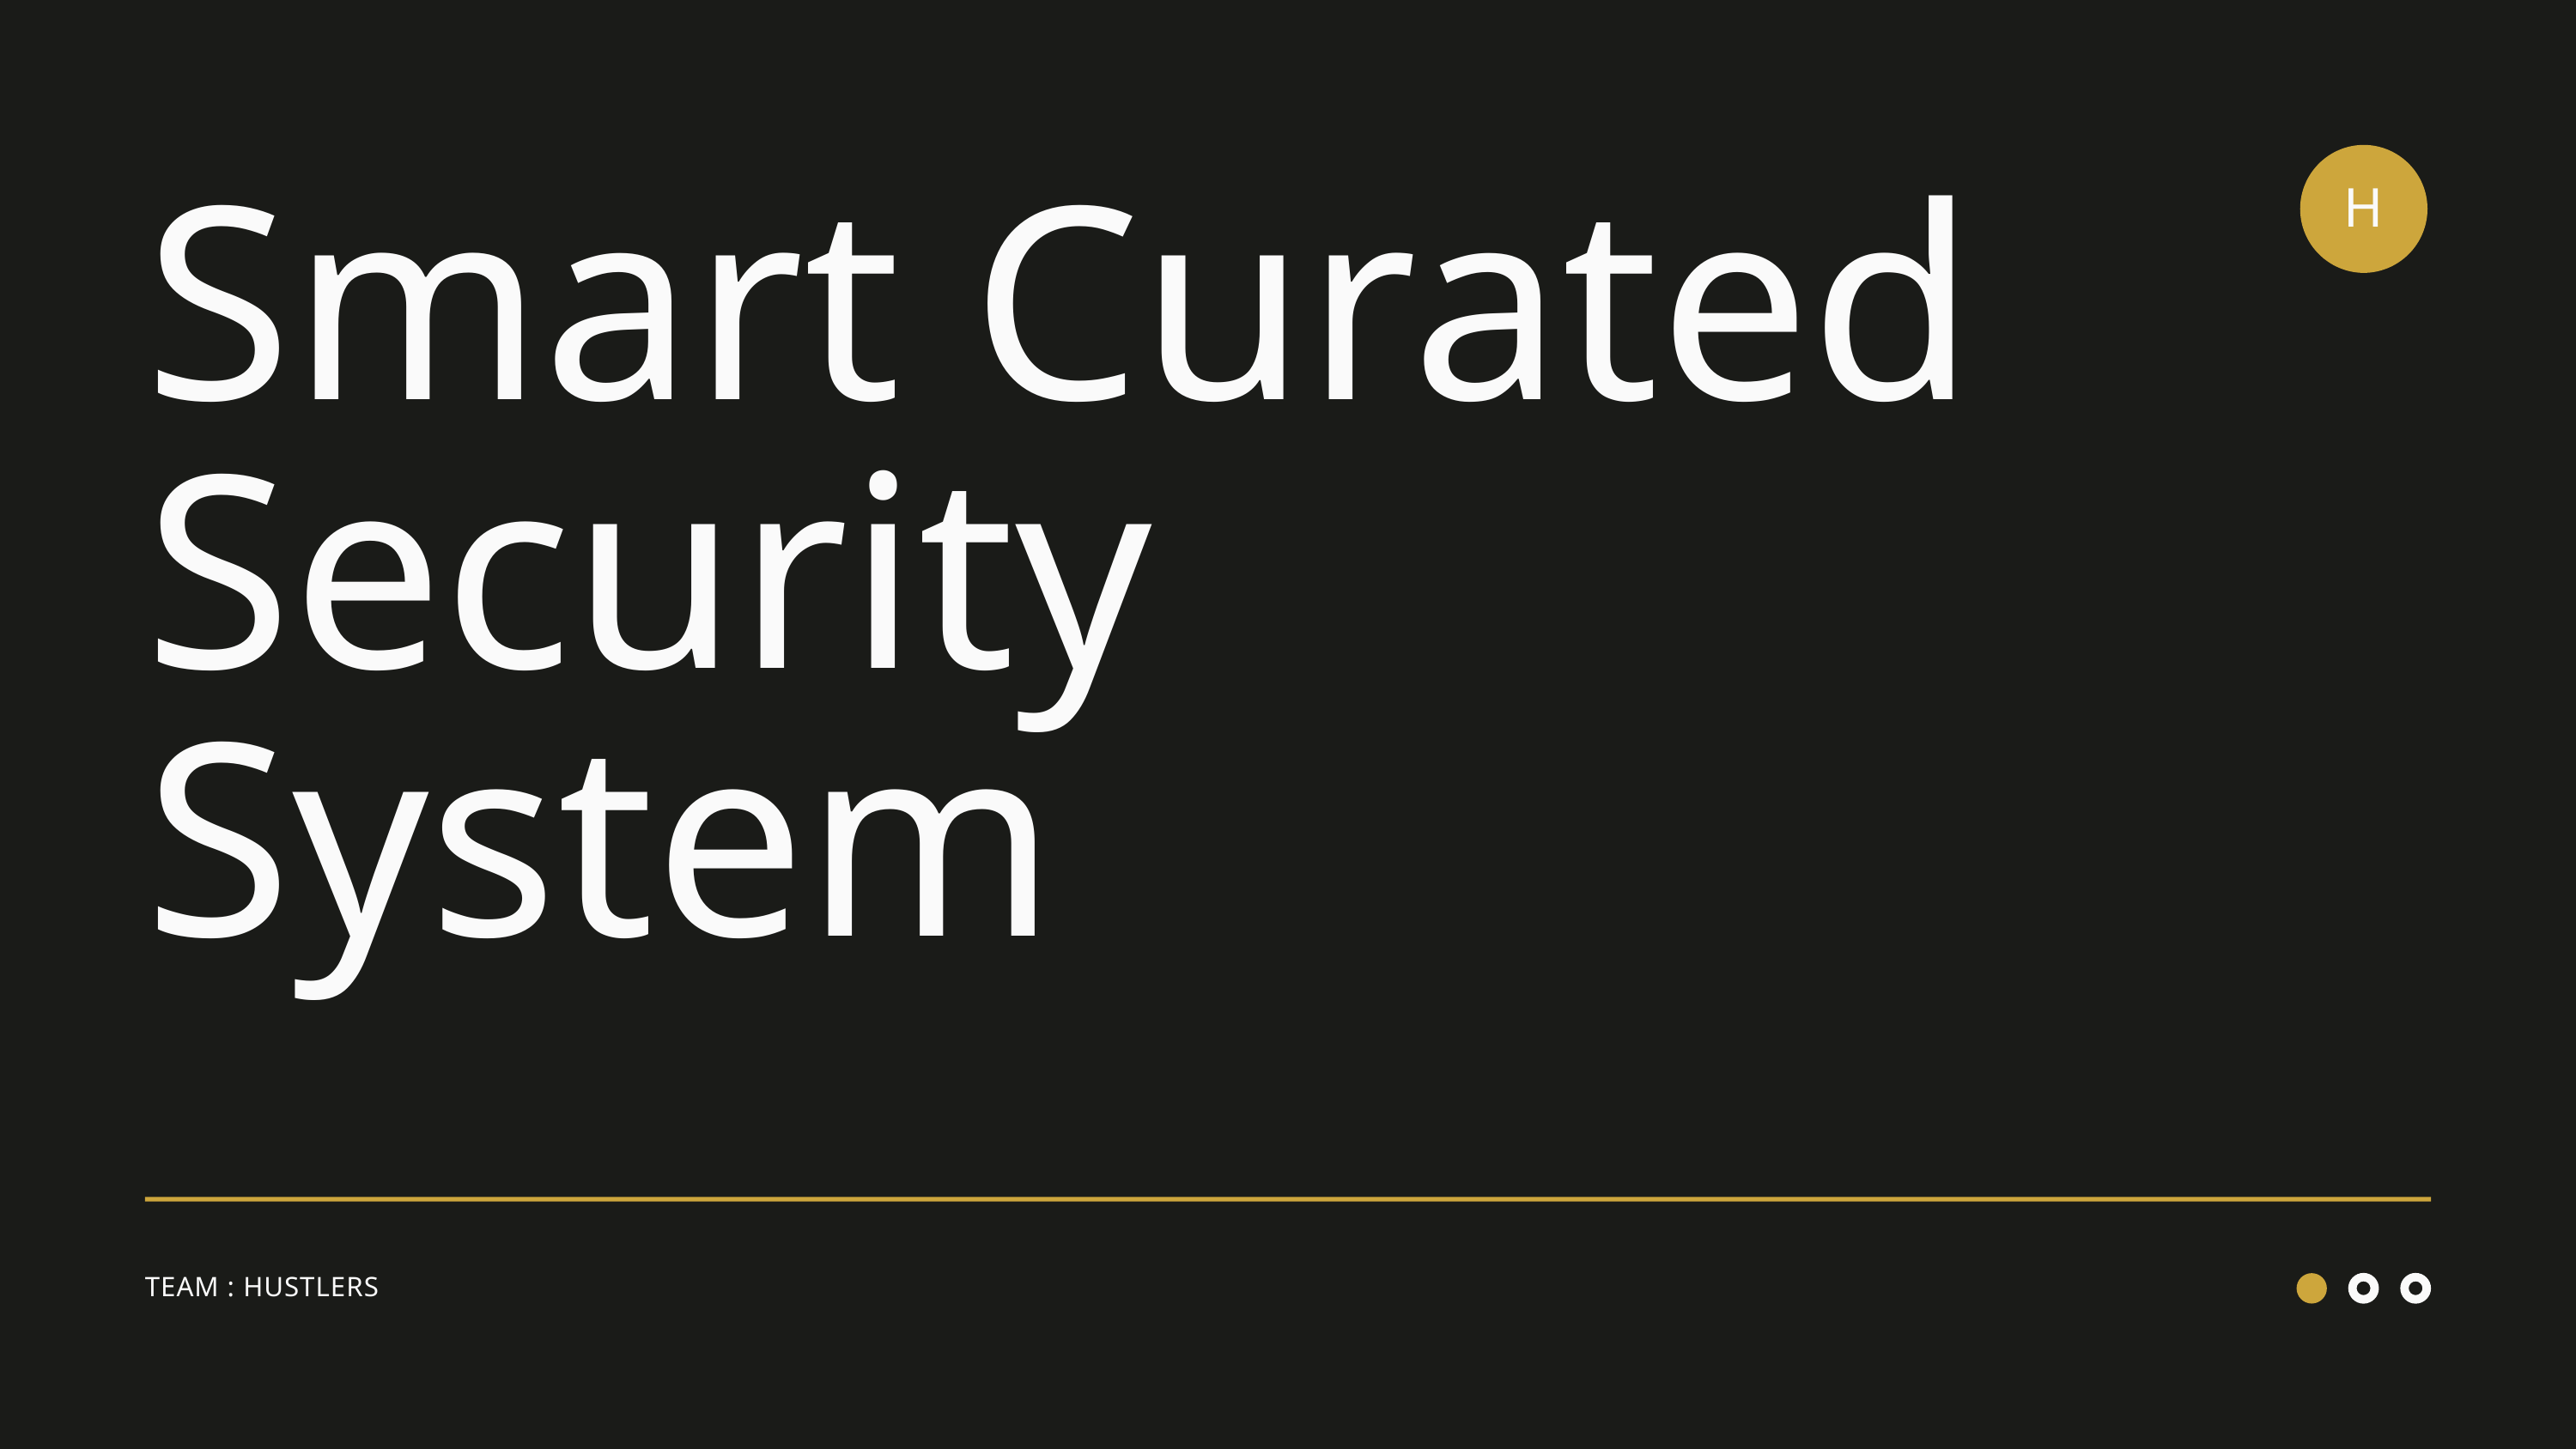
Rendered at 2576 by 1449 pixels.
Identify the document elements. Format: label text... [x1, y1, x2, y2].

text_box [144, 1197, 2432, 1304]
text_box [2300, 144, 2428, 274]
text_box Smart Curated Security System [144, 185, 2010, 991]
